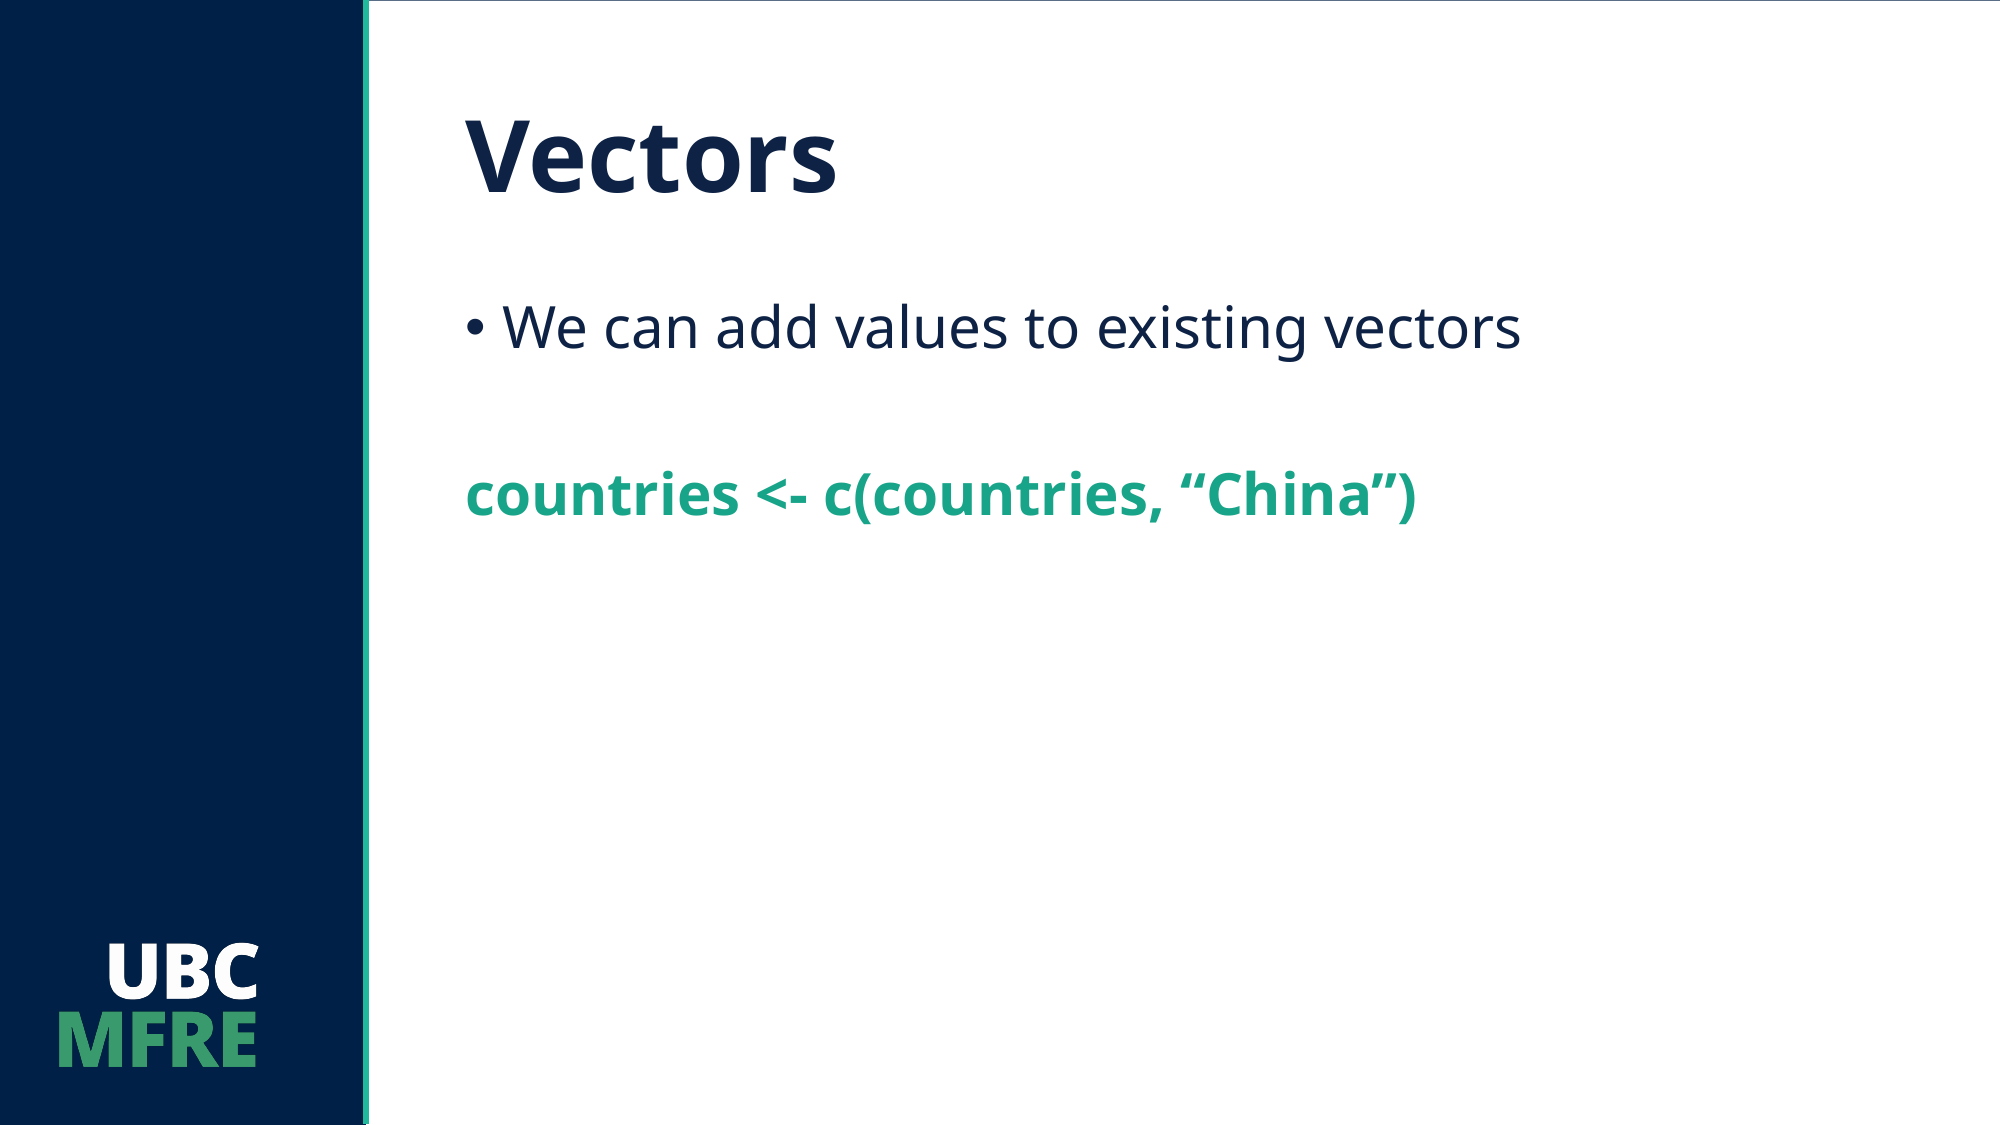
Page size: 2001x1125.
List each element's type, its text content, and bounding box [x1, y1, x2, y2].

list We can add values to existing vectors countries <- c(countries, “China”) [450, 290, 1943, 1083]
picture [37, 928, 279, 1083]
title Vectors [450, 50, 1943, 269]
